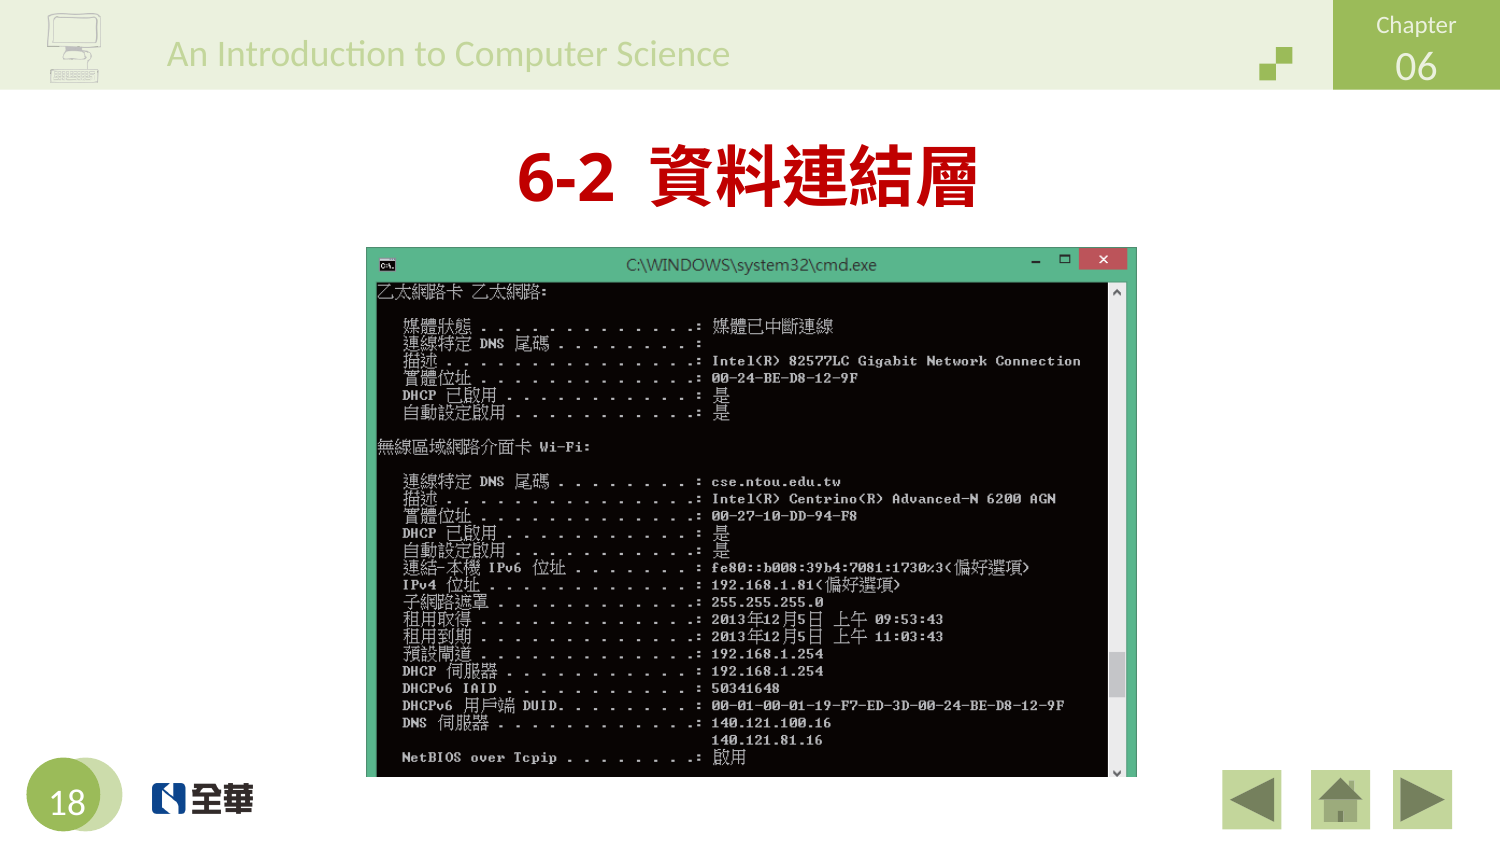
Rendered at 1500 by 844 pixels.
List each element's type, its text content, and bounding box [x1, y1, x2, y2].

picture [365, 247, 1137, 777]
picture [47, 13, 101, 83]
picture [152, 783, 253, 814]
title 6-2 資料連結層 [75, 104, 1425, 245]
